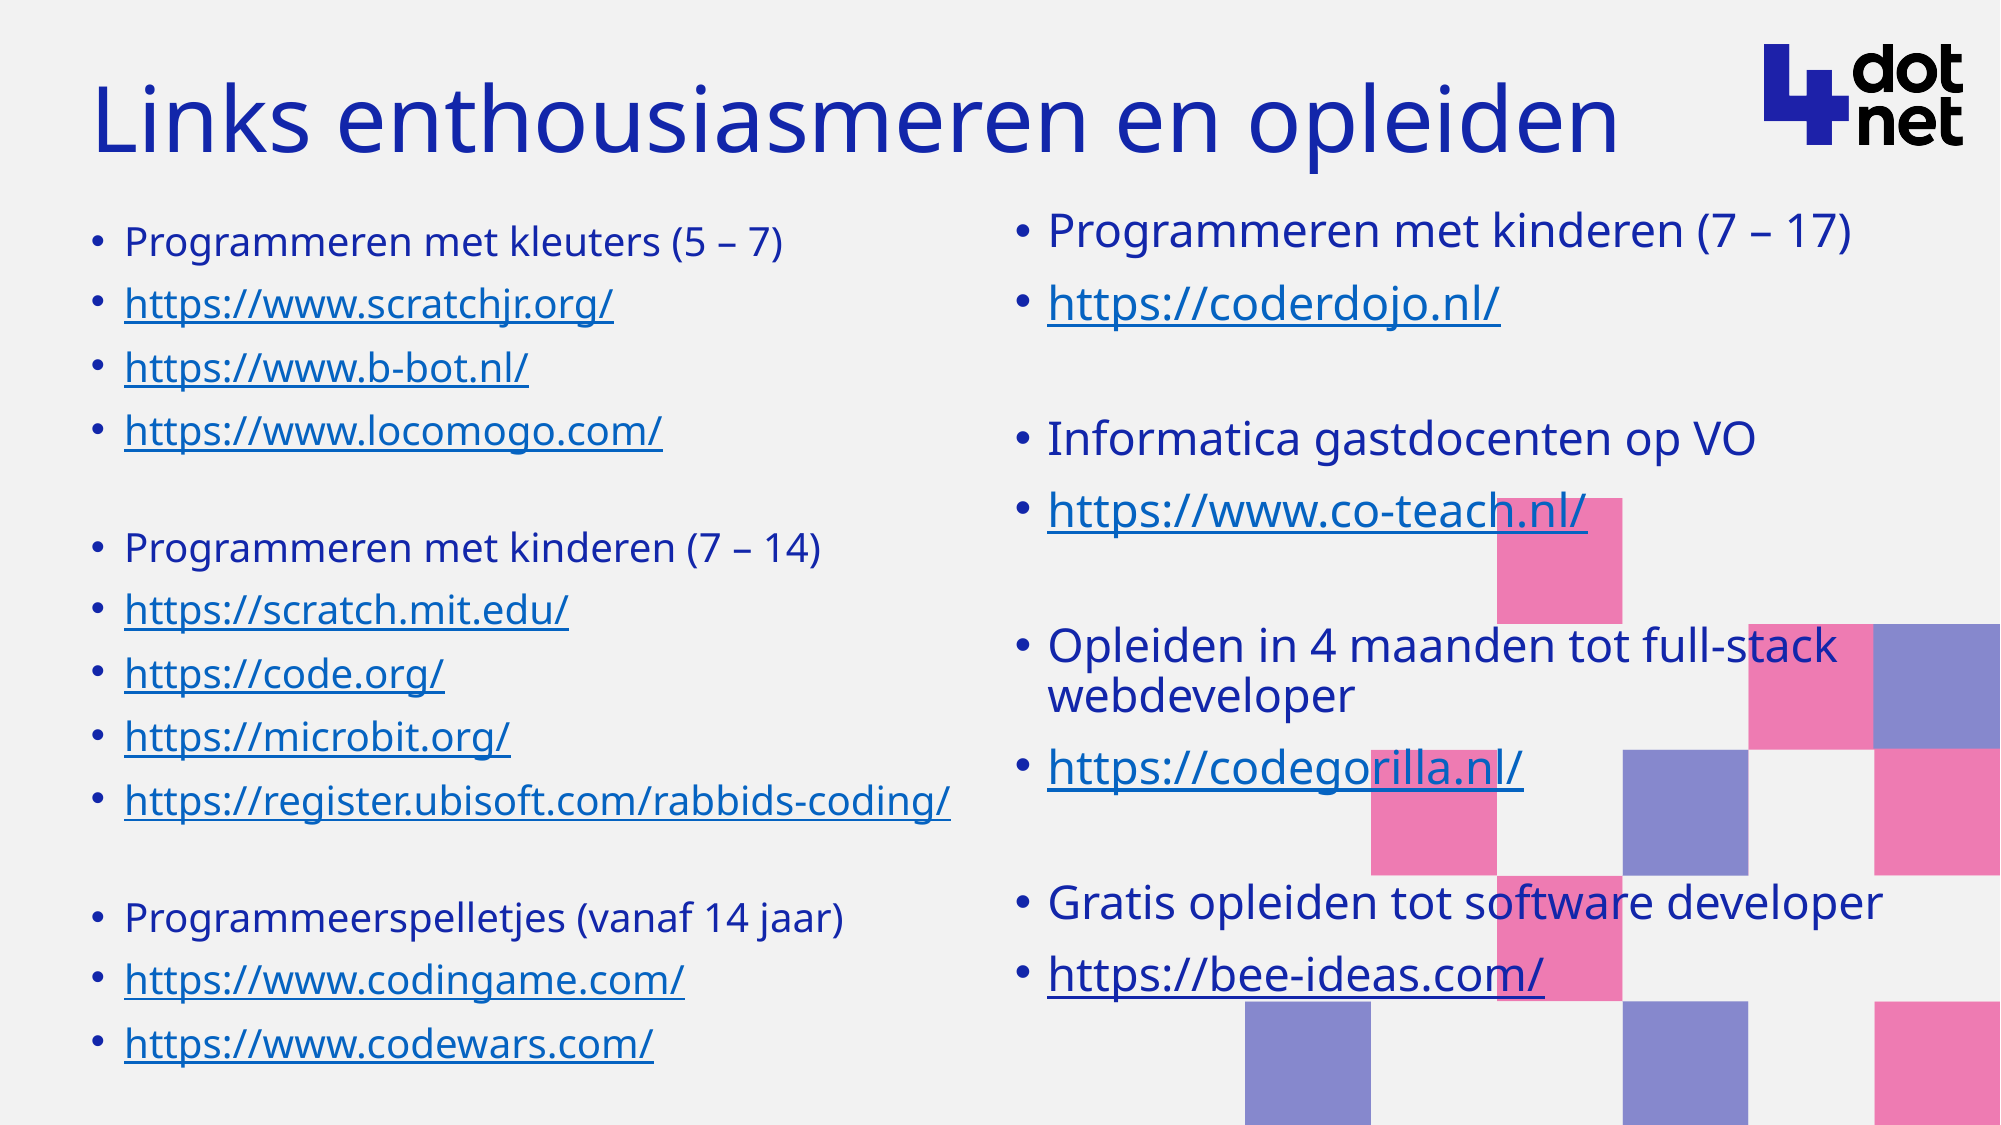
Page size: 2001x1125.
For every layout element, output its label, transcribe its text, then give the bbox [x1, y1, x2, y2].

title Links enthousiasmeren en opleiden [75, 46, 1801, 201]
text_box Programmeren met kinderen (7 – 17) https://coderdojo.nl/ Informatica gastdocenten op VO https://www.co-teach.nl/ Opleiden in 4 maanden tot full-stack webdeveloper https://codegorilla.nl/ Gratis opleiden tot software developer https://bee-ideas.com/ [999, 200, 1909, 1066]
list Programmeren met kleuters (5 – 7) https://www.scratchjr.org/ https://www.b-bot.nl/ https://www.locomogo.com/ Programmeren met kinderen (7 – 14) https://scratch.mit.edu/ https://code.org/ https://microbit.org/ https://register.ubisoft.com/rabbids-coding/ Programmeerspelletjes (vanaf 14 jaar) https://www.codingame.com/ https://www.codewars.com/ [75, 213, 985, 1079]
picture [1764, 44, 1963, 146]
